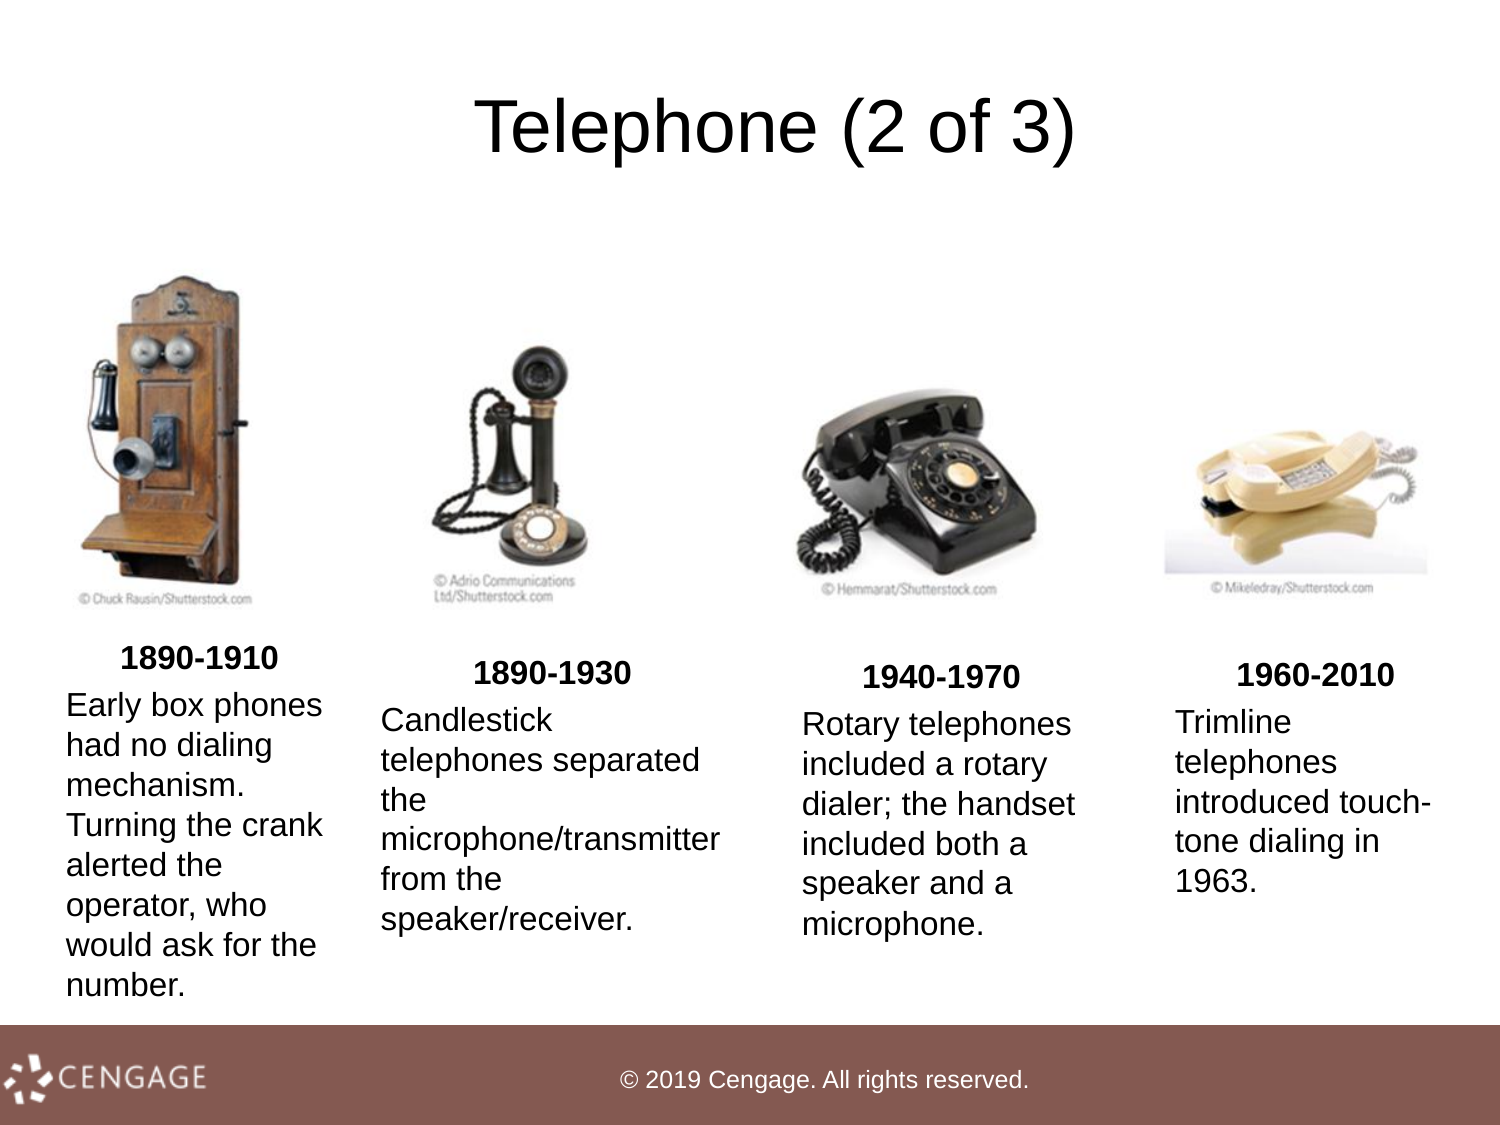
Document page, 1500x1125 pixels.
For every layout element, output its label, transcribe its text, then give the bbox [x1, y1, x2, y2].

picture [0, 1051, 211, 1106]
text_box 1960-2010 Trimline telephones introduced touch-tone dialing in 1963. [1159, 645, 1473, 950]
picture [62, 249, 1437, 622]
list 1890-1910 Early box phones had no dialing mechanism. Turning the crank alerted the operator, who would ask for the number. [50, 629, 349, 1003]
title Telephone (2 of 3) [116, 40, 1435, 205]
text_box 1940-1970 Rotary telephones included a rotary dialer; the handset included both a speaker and a microphone. [786, 647, 1097, 953]
text_box 1890-1930 Candlestick telephones separated the microphone/transmitter from the speaker/receiver. [365, 643, 740, 1022]
